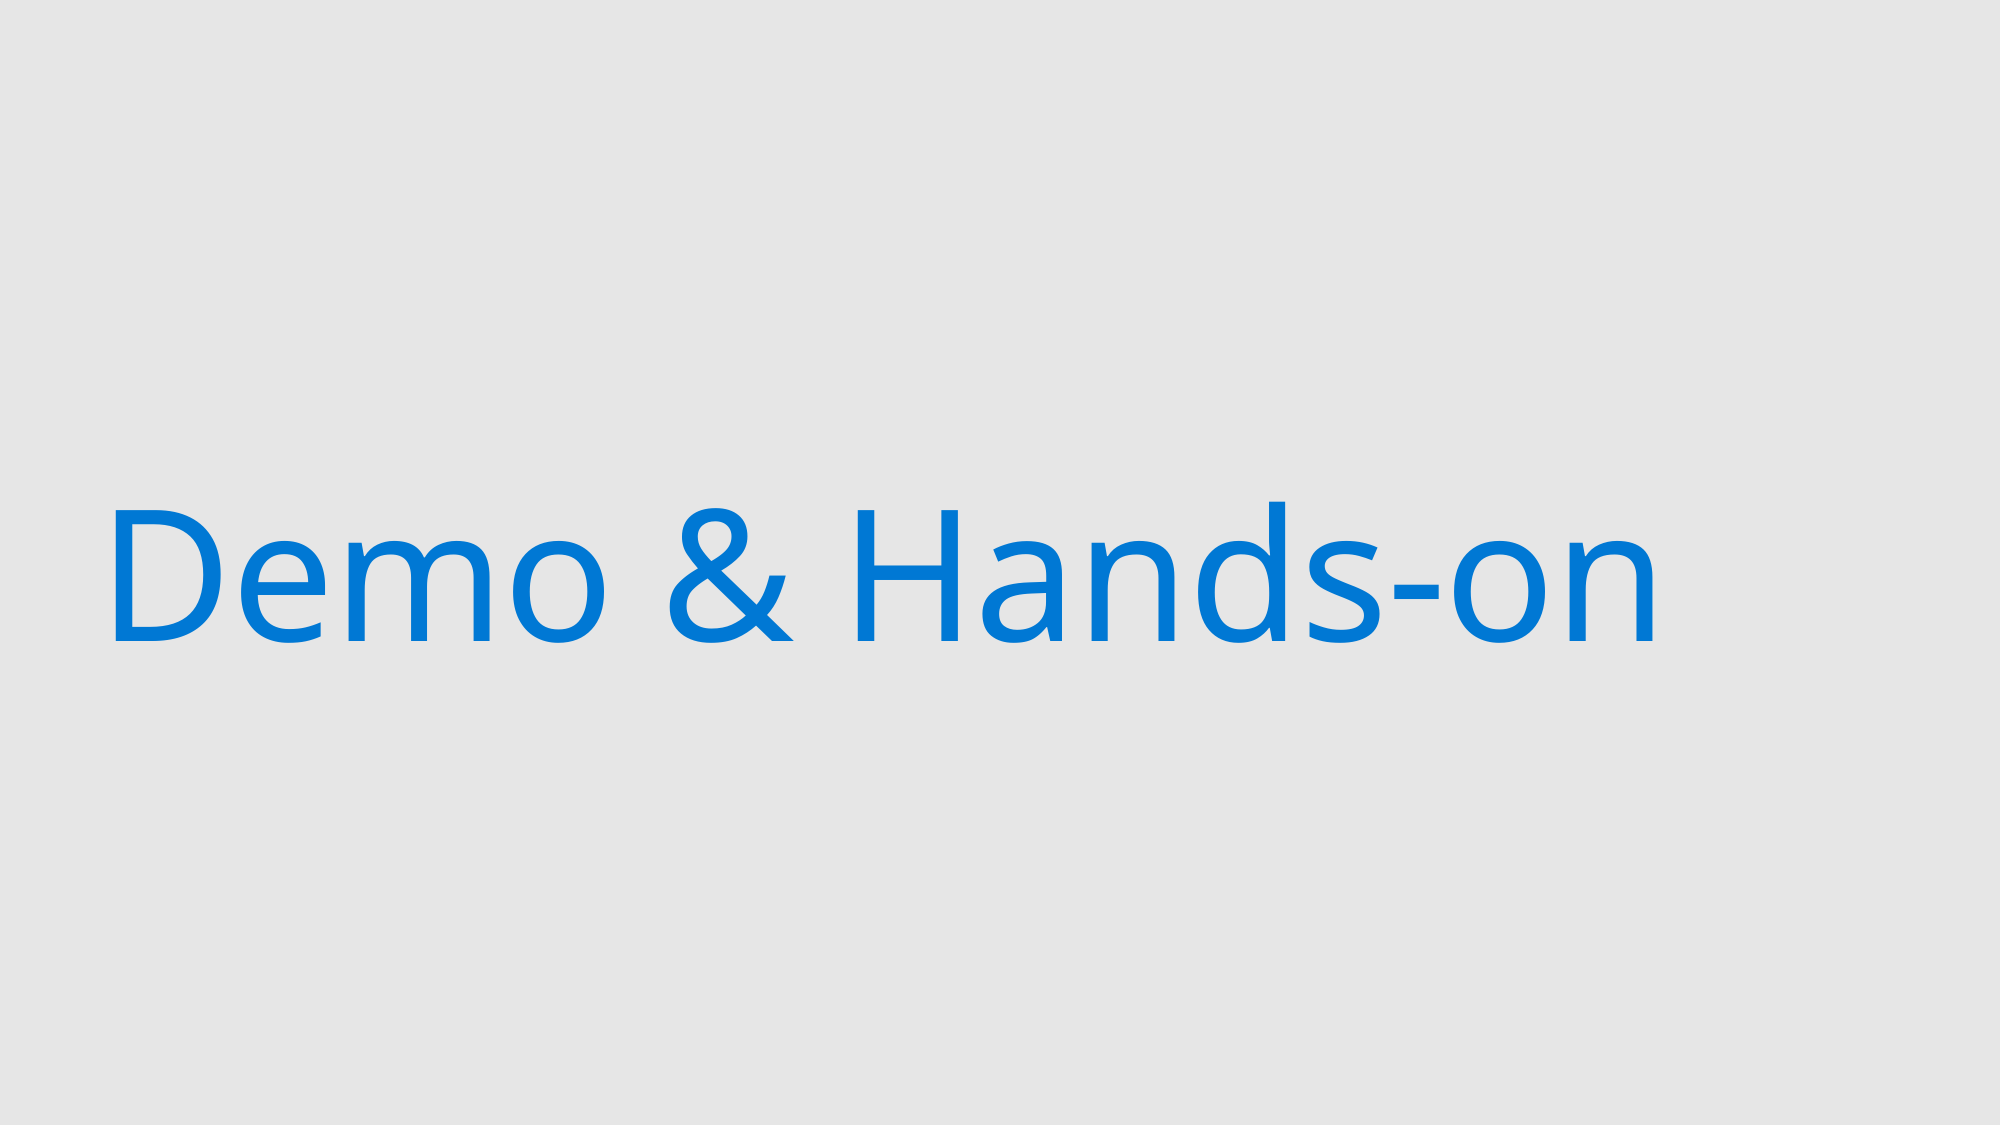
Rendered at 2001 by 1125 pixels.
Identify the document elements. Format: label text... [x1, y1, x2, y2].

title Demo & Hands-on [98, 125, 1868, 677]
